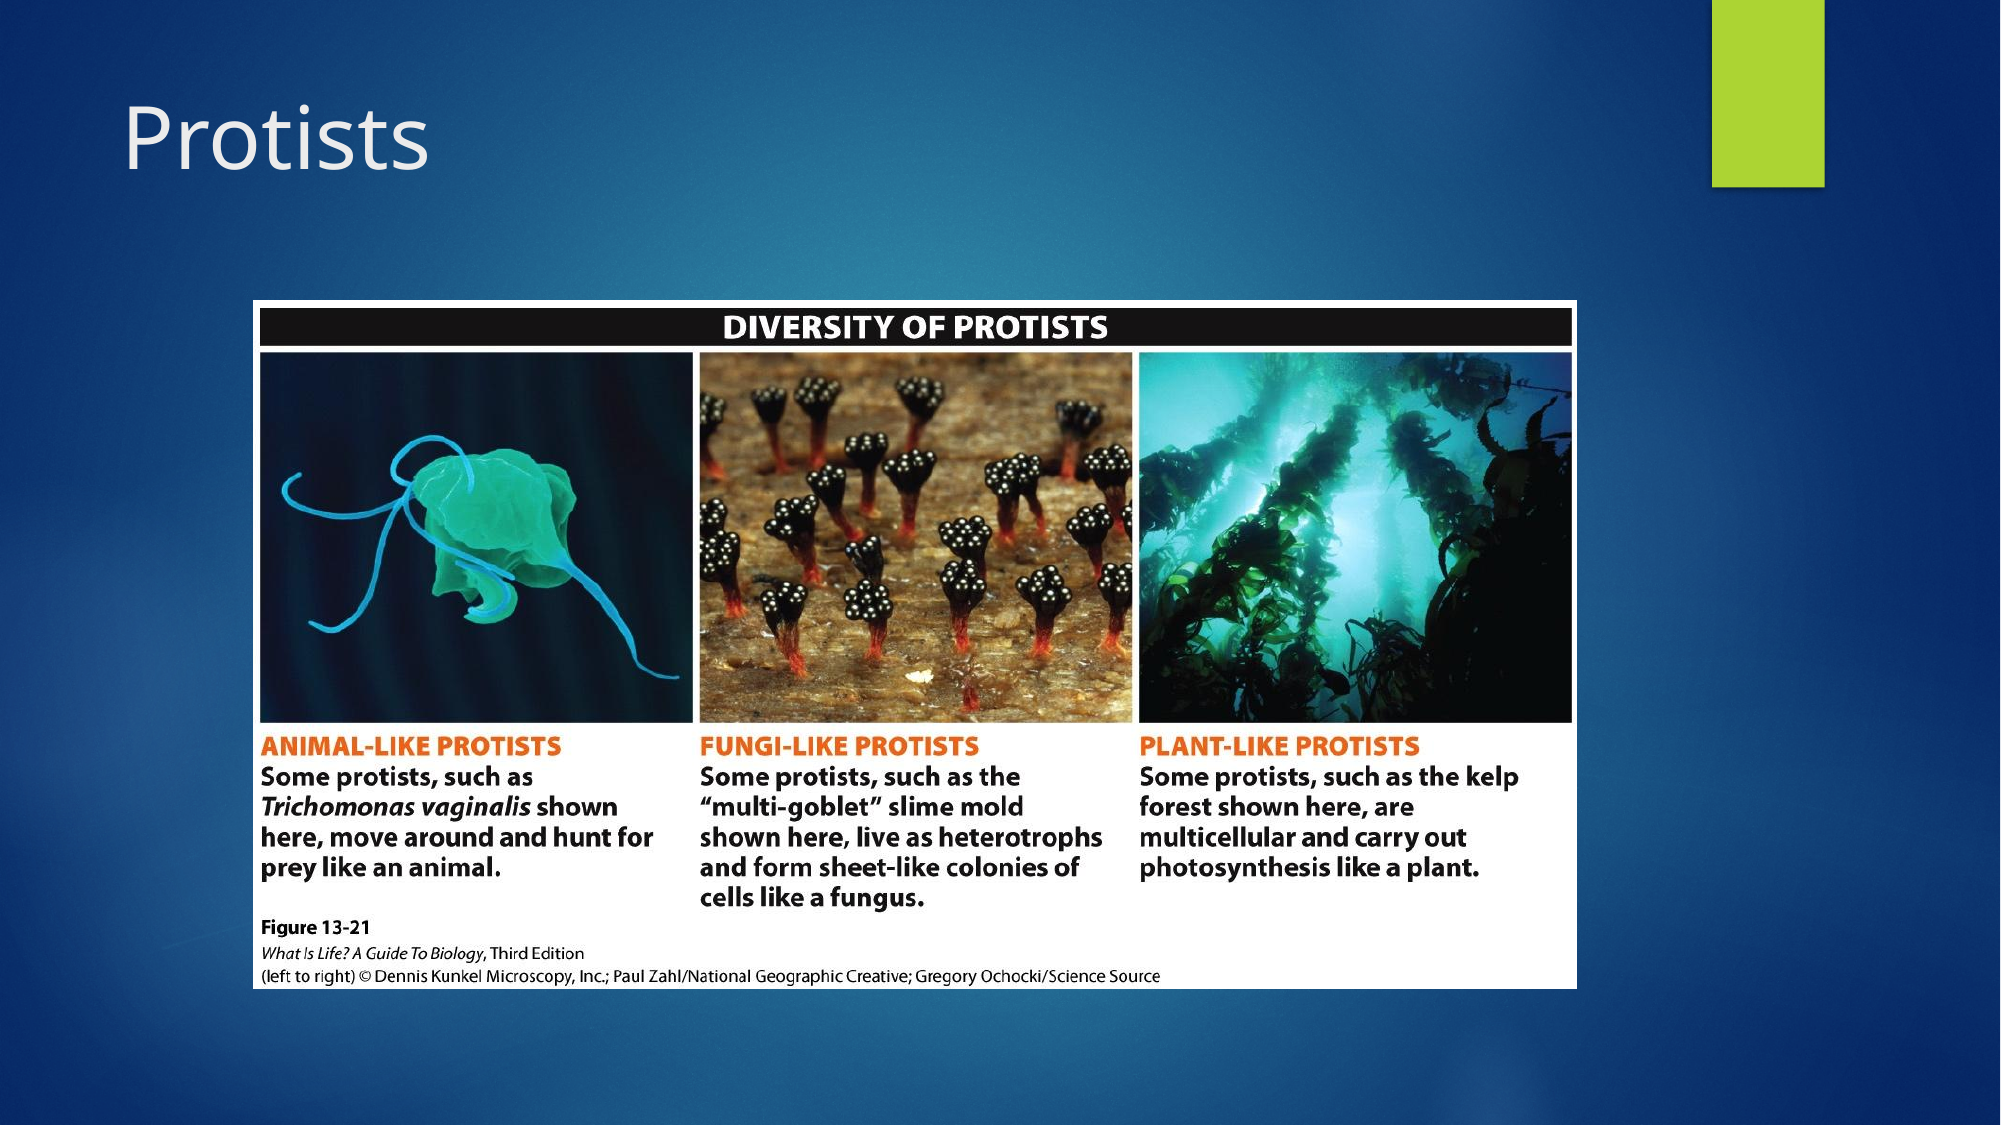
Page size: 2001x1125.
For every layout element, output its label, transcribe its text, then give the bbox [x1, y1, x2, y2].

title Protists [106, 74, 1649, 304]
picture [0, 0, 2001, 1125]
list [180, 300, 1649, 990]
